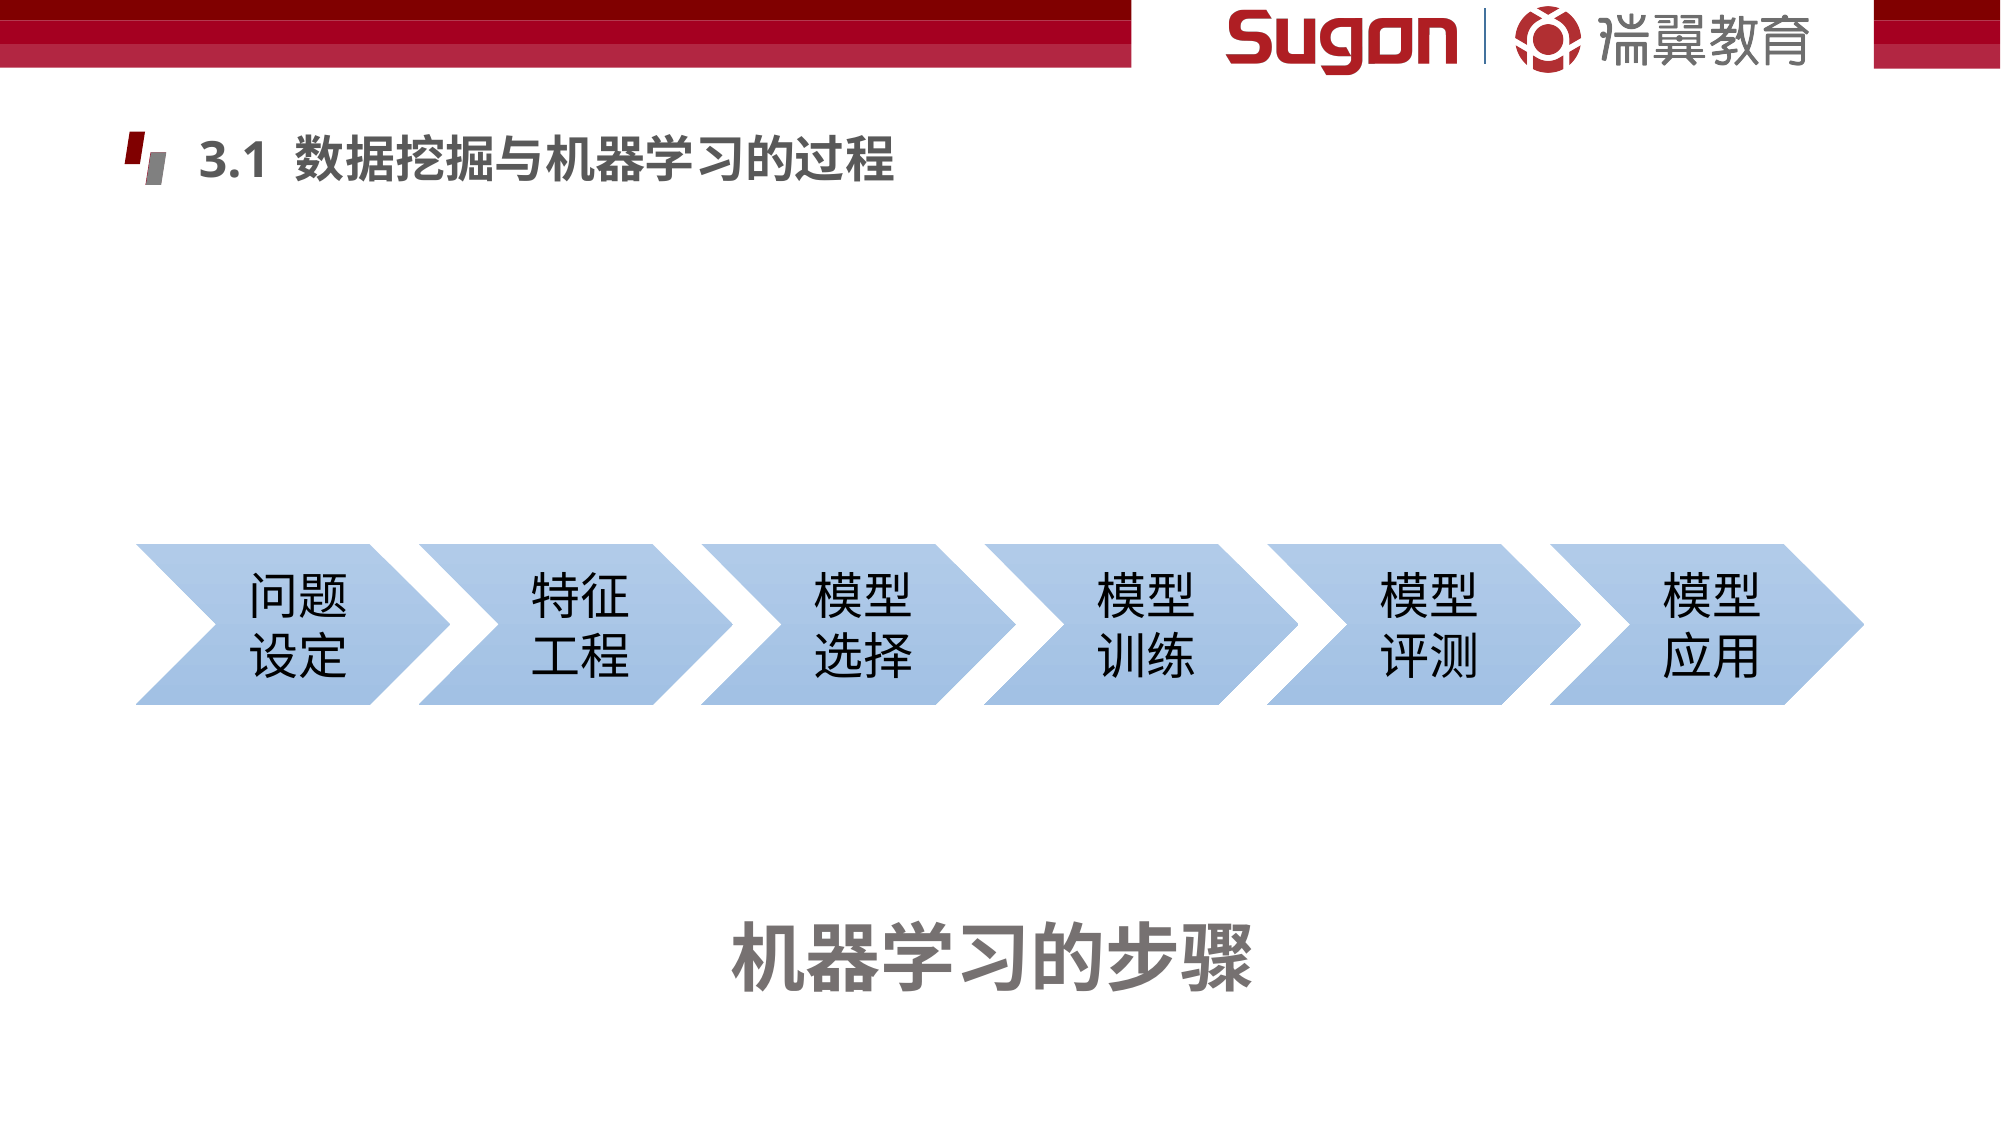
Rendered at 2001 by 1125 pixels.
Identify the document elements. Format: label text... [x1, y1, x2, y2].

picture [1515, 6, 1809, 73]
picture [1194, 0, 1484, 102]
text_box [123, 130, 147, 166]
text_box [144, 151, 168, 186]
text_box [134, 244, 1865, 1005]
text_box 3.1 数据挖掘与机器学习的过程 [183, 120, 1185, 195]
